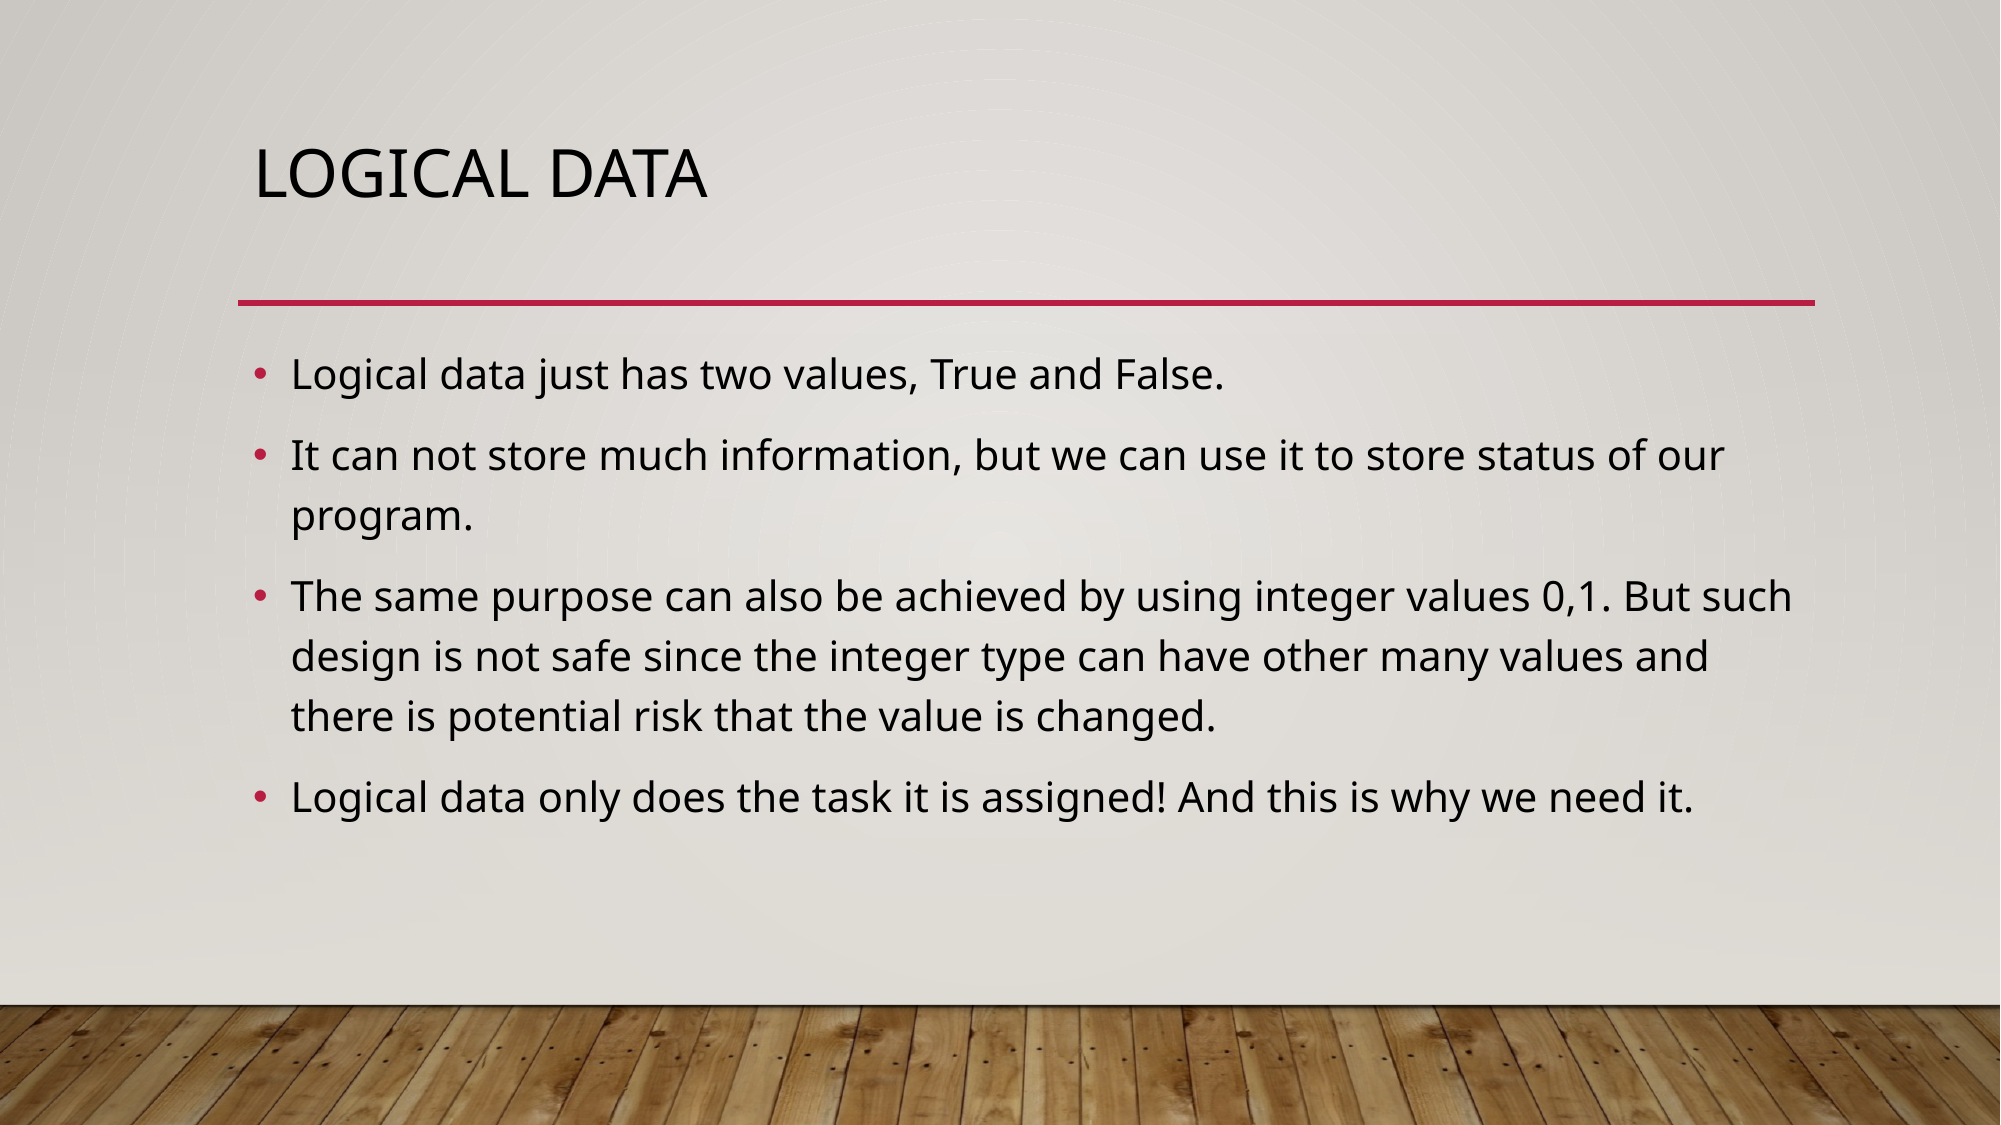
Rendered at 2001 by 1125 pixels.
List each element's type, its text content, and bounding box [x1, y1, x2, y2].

list Logical data just has two values, True and False. It can not store much information, but we can use it to store status of our program. The same purpose can also be achieved by using integer values 0,1. But such design is not safe since the integer type can have other many values and there is potential risk that the value is changed. Logical data only does the task it is assigned! And this is why we need it. [238, 330, 1814, 897]
picture [0, 1005, 2000, 1125]
title Logical data [238, 131, 1814, 305]
